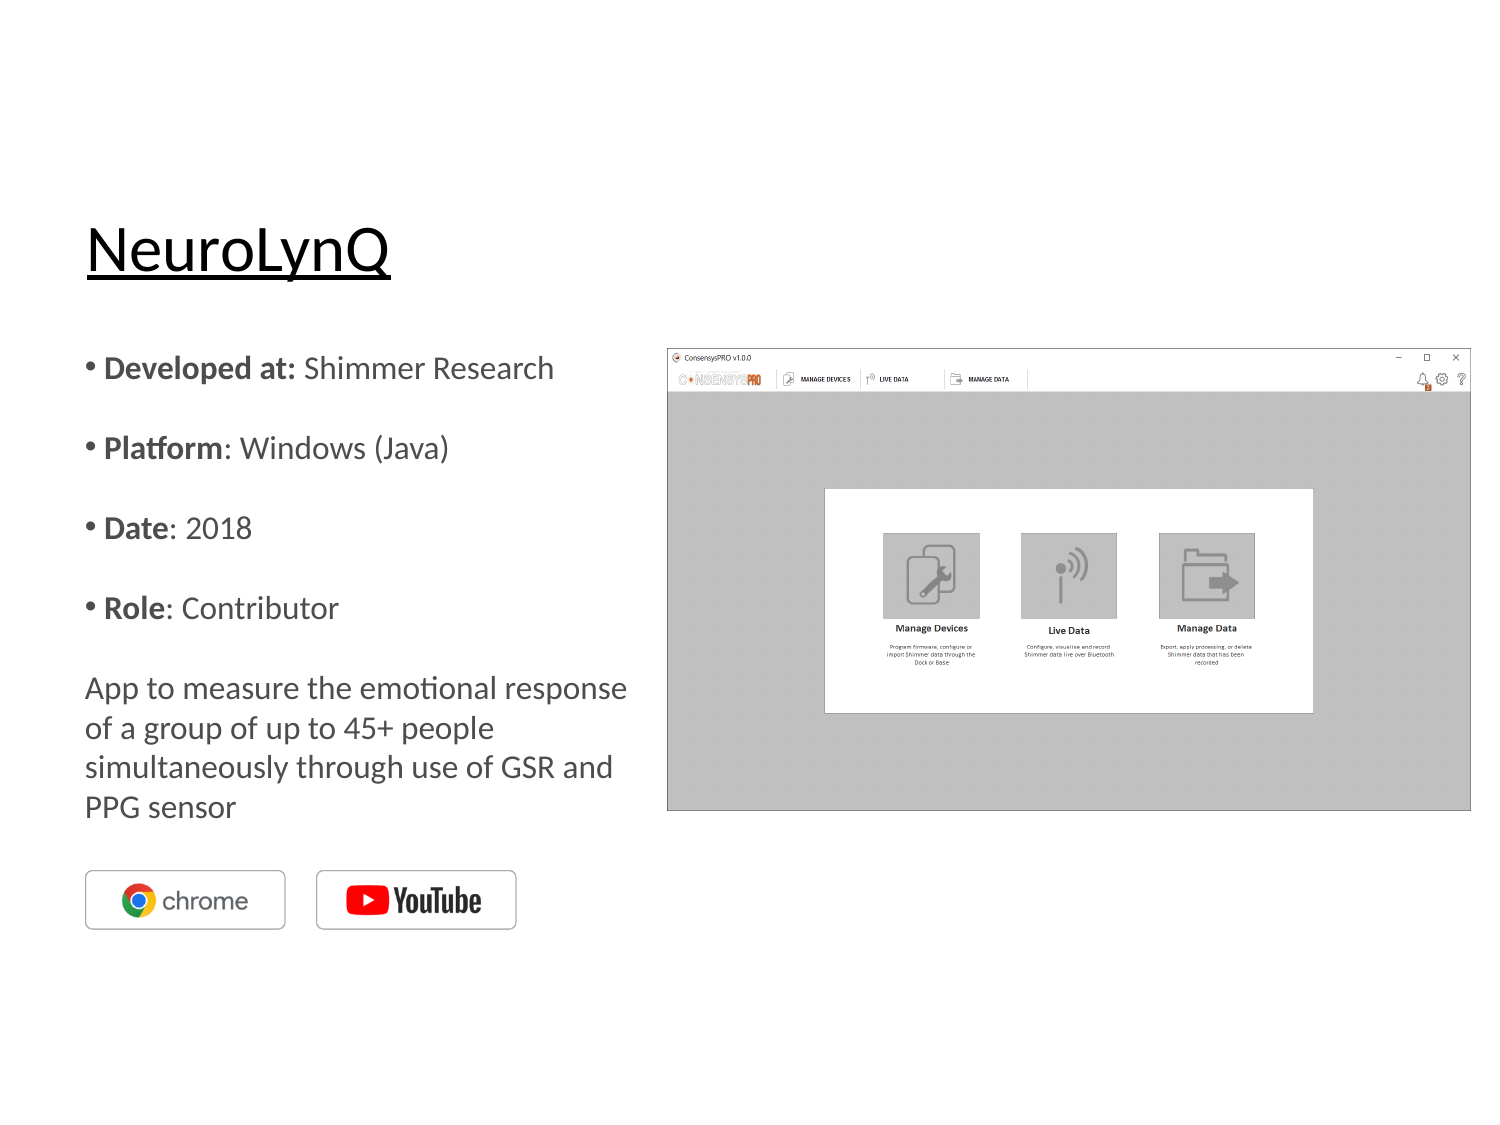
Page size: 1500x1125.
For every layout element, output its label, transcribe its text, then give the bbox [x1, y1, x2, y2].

picture [667, 347, 1471, 811]
picture [301, 855, 531, 945]
picture [70, 855, 300, 945]
text_box NeuroLynQ [71, 197, 407, 292]
text_box LID Monitor Developed at: Shimmer Research Platform: Windows (Java) Date: 2018 Role: Contributor App to measure the emotional response of a group of up to 45+ people simultaneously through use of GSR and PPG sensor [70, 199, 645, 833]
